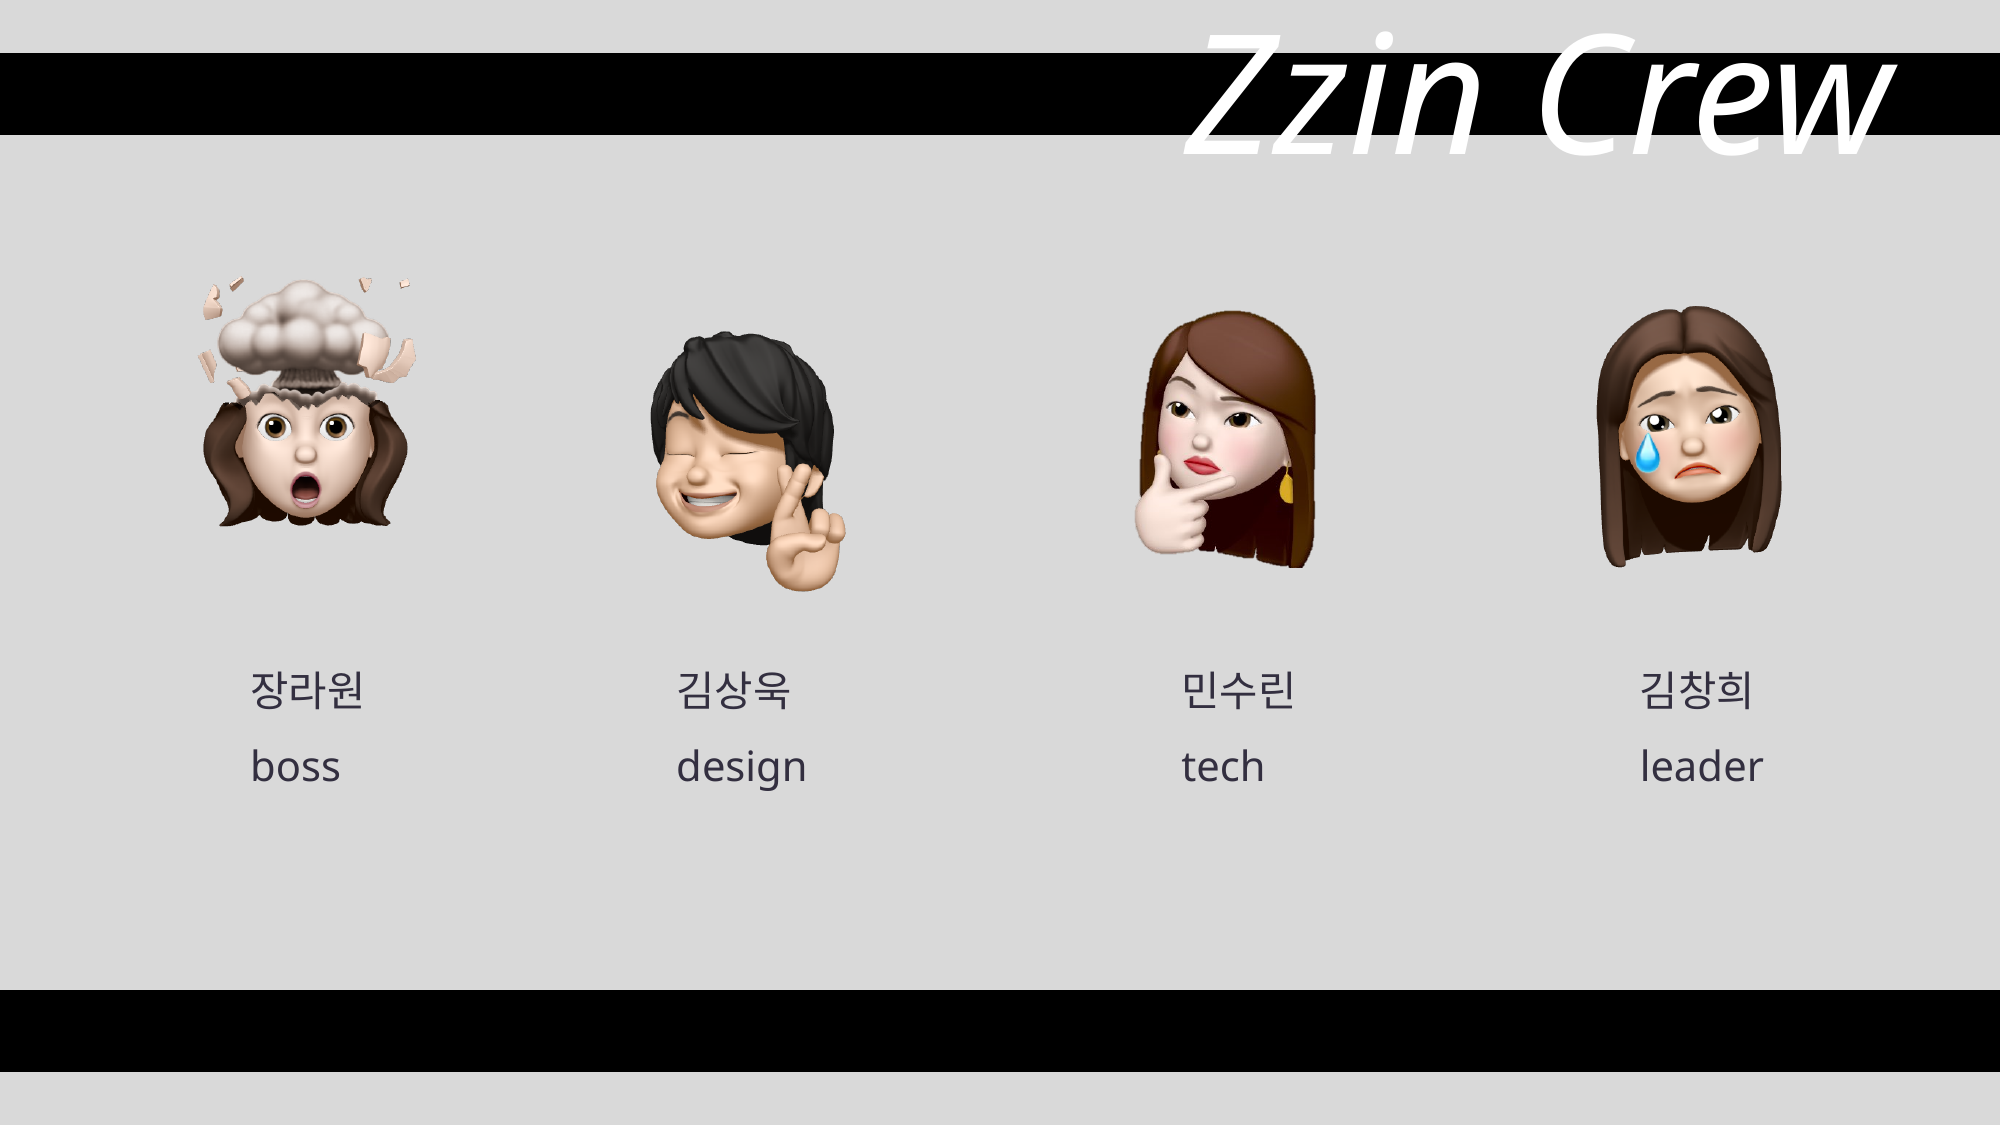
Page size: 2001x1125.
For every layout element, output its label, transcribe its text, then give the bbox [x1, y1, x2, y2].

text_box [0, 52, 1090, 136]
picture [151, 256, 459, 565]
text_box 장라원 boss [235, 632, 381, 797]
text_box [1988, 52, 2000, 136]
picture [1065, 265, 1373, 574]
text_box 민수린 tech [1166, 632, 1312, 797]
text_box [0, 989, 2000, 1073]
picture [1541, 263, 1849, 571]
text_box 김창희 leader [1625, 632, 1780, 797]
text_box 김상욱 design [661, 633, 823, 797]
text_box Zzin Crew [1090, 0, 1988, 195]
picture [599, 307, 925, 633]
